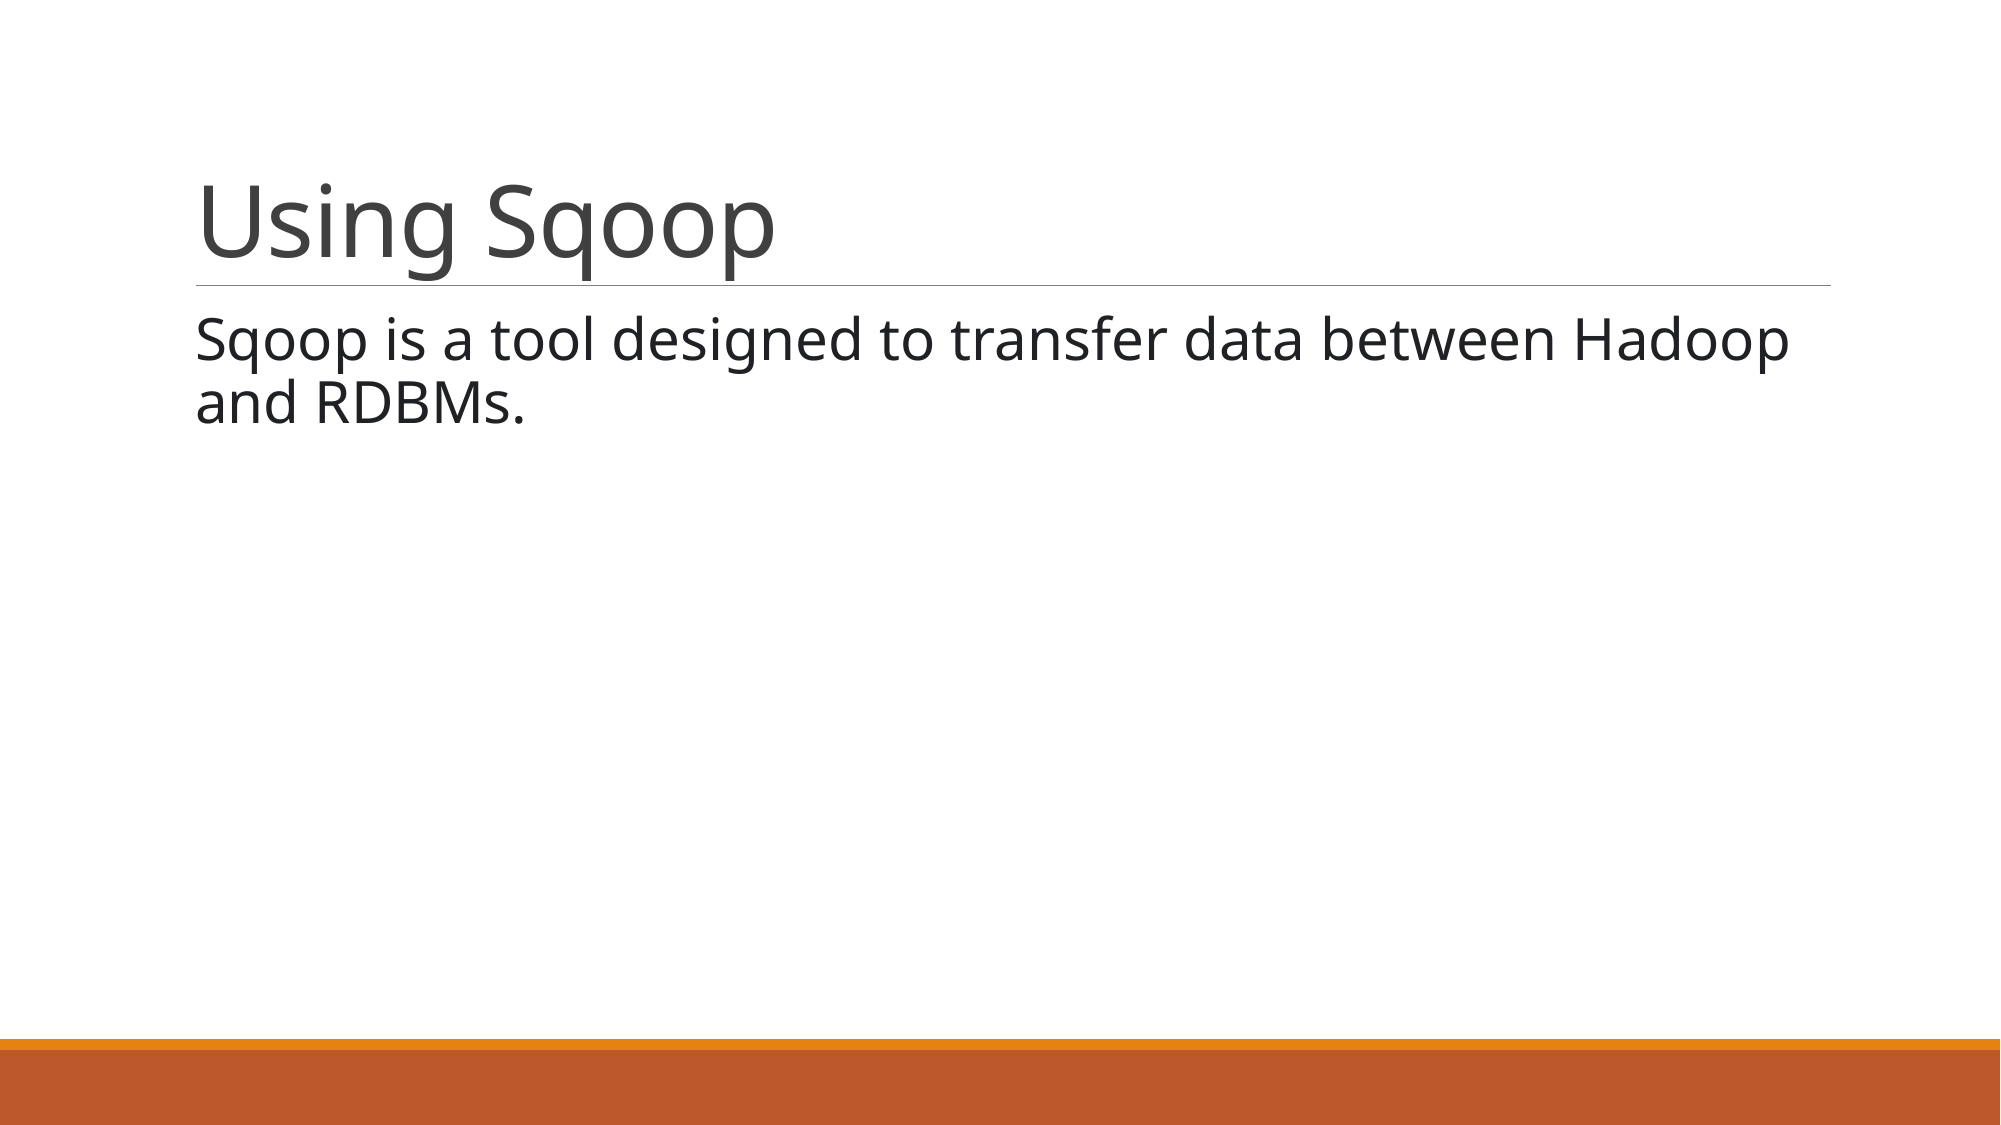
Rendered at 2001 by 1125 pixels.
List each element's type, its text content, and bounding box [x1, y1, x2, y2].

list Sqoop is a tool designed to transfer data between Hadoop and RDBMs. [180, 302, 1830, 963]
title Using Sqoop [180, 47, 1830, 285]
